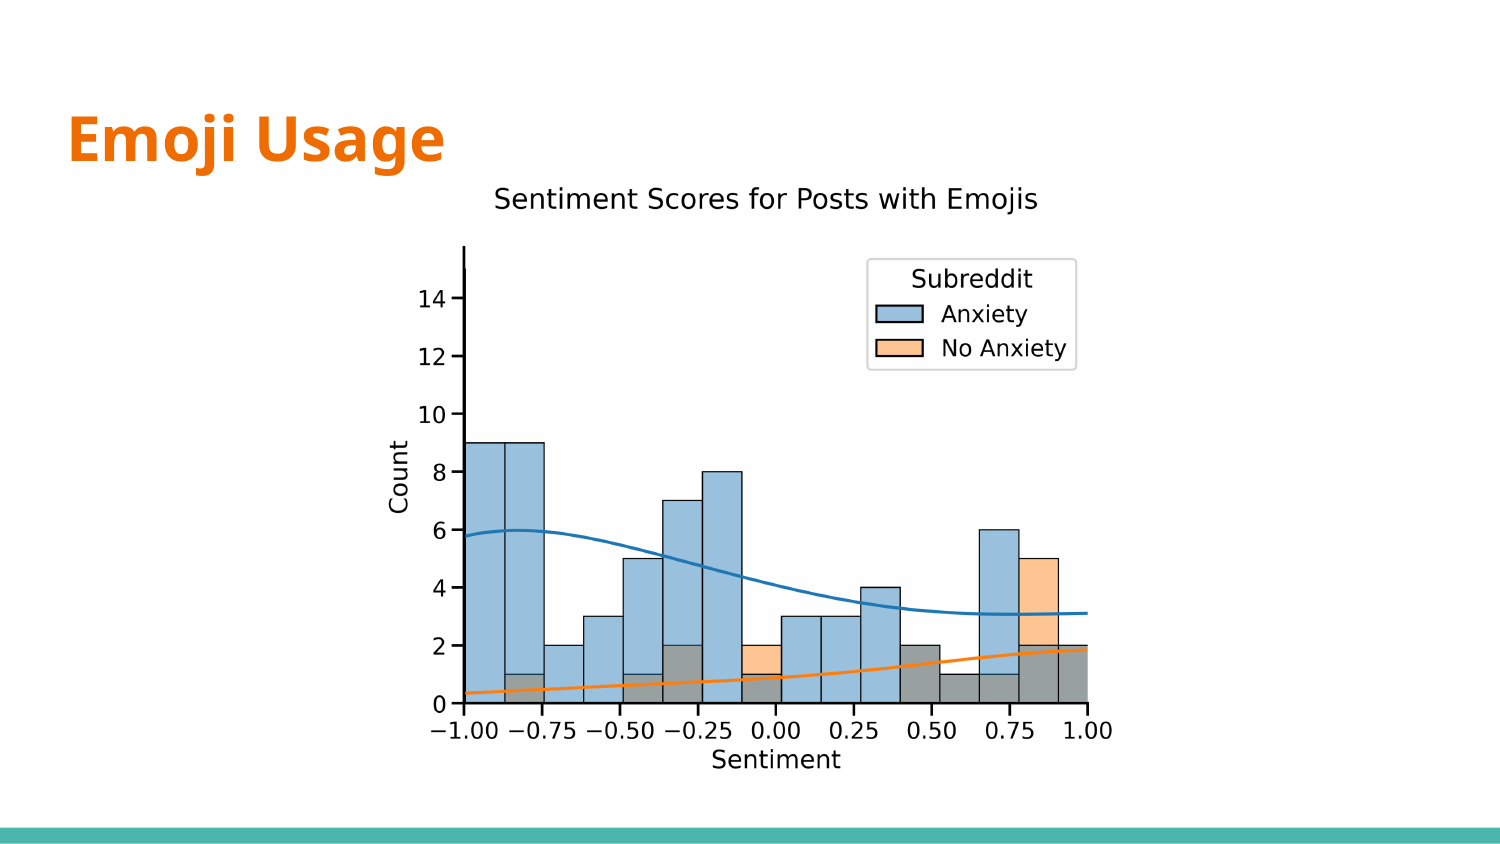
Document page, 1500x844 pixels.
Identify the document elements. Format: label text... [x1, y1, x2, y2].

picture [377, 177, 1123, 783]
title Emoji Usage [51, 72, 1449, 189]
